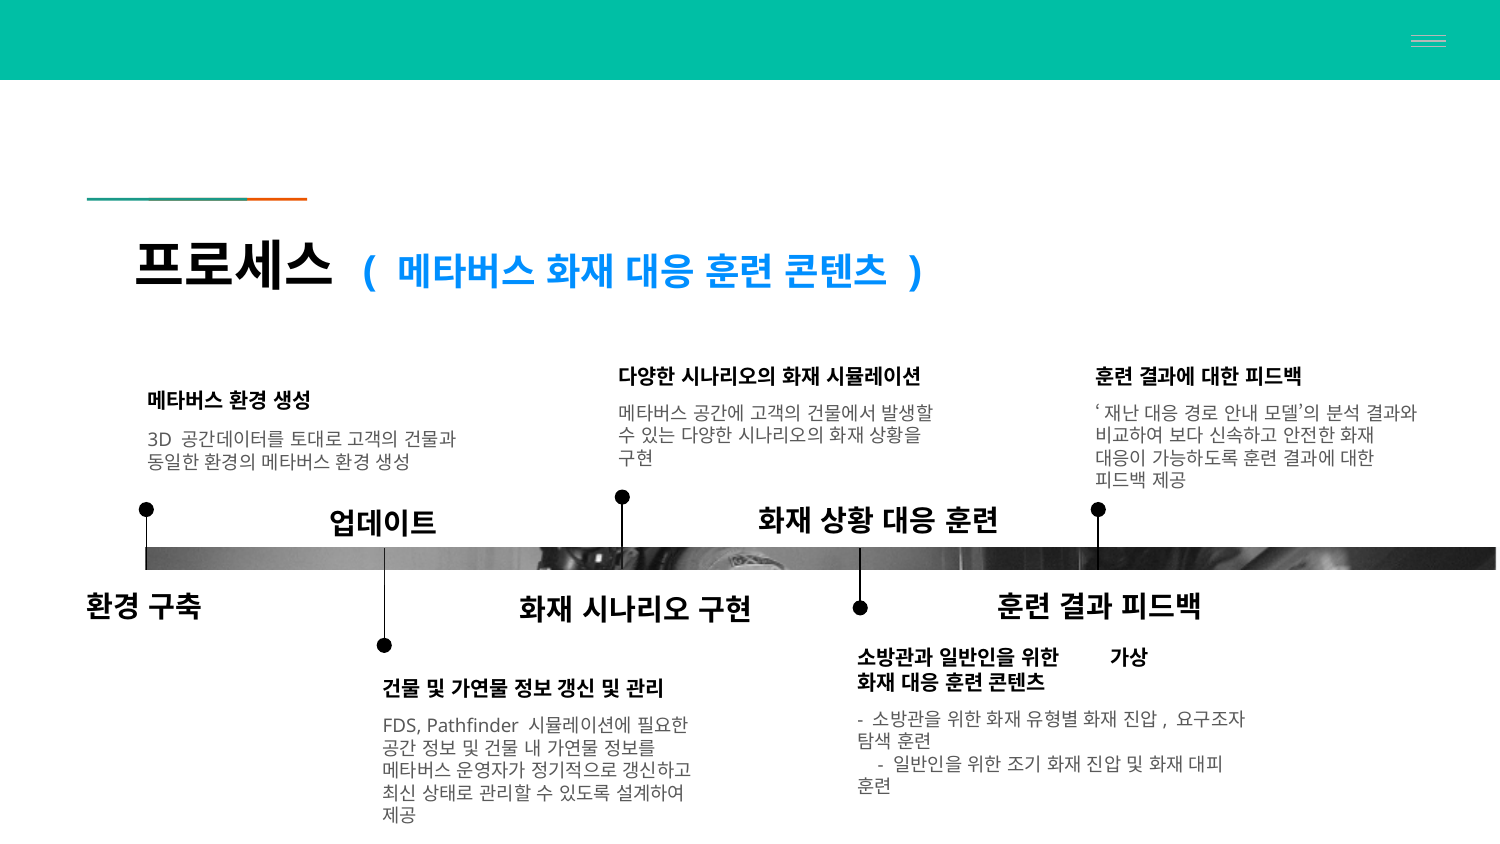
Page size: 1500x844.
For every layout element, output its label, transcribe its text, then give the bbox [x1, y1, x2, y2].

picture [155, 547, 376, 570]
picture [1107, 547, 1500, 570]
list 메타버스 공간에 고객의 건물에서 발생할 수 있는 다양한 시나리오의 화재 상황을 구현 [604, 386, 968, 477]
picture [631, 547, 852, 570]
picture [869, 547, 1090, 570]
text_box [614, 489, 631, 570]
title 훈련 결과에 대한 피드백 [1080, 348, 1444, 386]
title 메타버스 환경 생성 [132, 372, 497, 411]
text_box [138, 501, 155, 570]
title 건물 및 가연물 정보 갱신 및 관리 [367, 660, 732, 698]
text_box 업데이트 [314, 485, 550, 546]
list 3D 공간데이터를 토대로 고객의 건물과 동일한 환경의 메타버스 환경 생성 [132, 412, 497, 504]
title 다양한 시나리오의 화재 시뮬레이션 [604, 348, 968, 386]
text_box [852, 547, 869, 616]
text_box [1090, 501, 1107, 570]
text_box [376, 547, 393, 654]
list - 소방관을 위한 화재 유형별 화재 진압, 요구조자 탐색 훈련 - 일반인을 위한 조기 화재 진압 및 화재 대피 훈련 [842, 692, 1262, 804]
list ‘재난 대응 경로 안내 모델’의 분석 결과와 비교하여 보다 신속하고 안전한 화재 대응이 가능하도록 훈련 결과에 대한 피드백 제공 [1080, 386, 1444, 477]
list FDS, Pathfinder 시뮬레이션에 필요한 공간 정보 및 건물 내 가연물 정보를 메타버스 운영자가 정기적으로 갱신하고 최신 상태로 관리할 수 있도록 설계하여 제공 [367, 698, 732, 790]
title 소방관과 일반인을 위한 가상 화재 대응 훈련 콘텐츠 [842, 629, 1170, 668]
text_box 환경 구축 [38, 567, 251, 629]
text_box 화재 시나리오 구현 [482, 577, 791, 633]
picture [393, 547, 614, 570]
title 프로세스 ( 메타버스 화재 대응 훈련 콘텐츠 ) [119, 216, 1381, 305]
text_box 화재 상황 대응 훈련 [722, 481, 1036, 543]
text_box 훈련 결과 피드백 [945, 577, 1254, 629]
